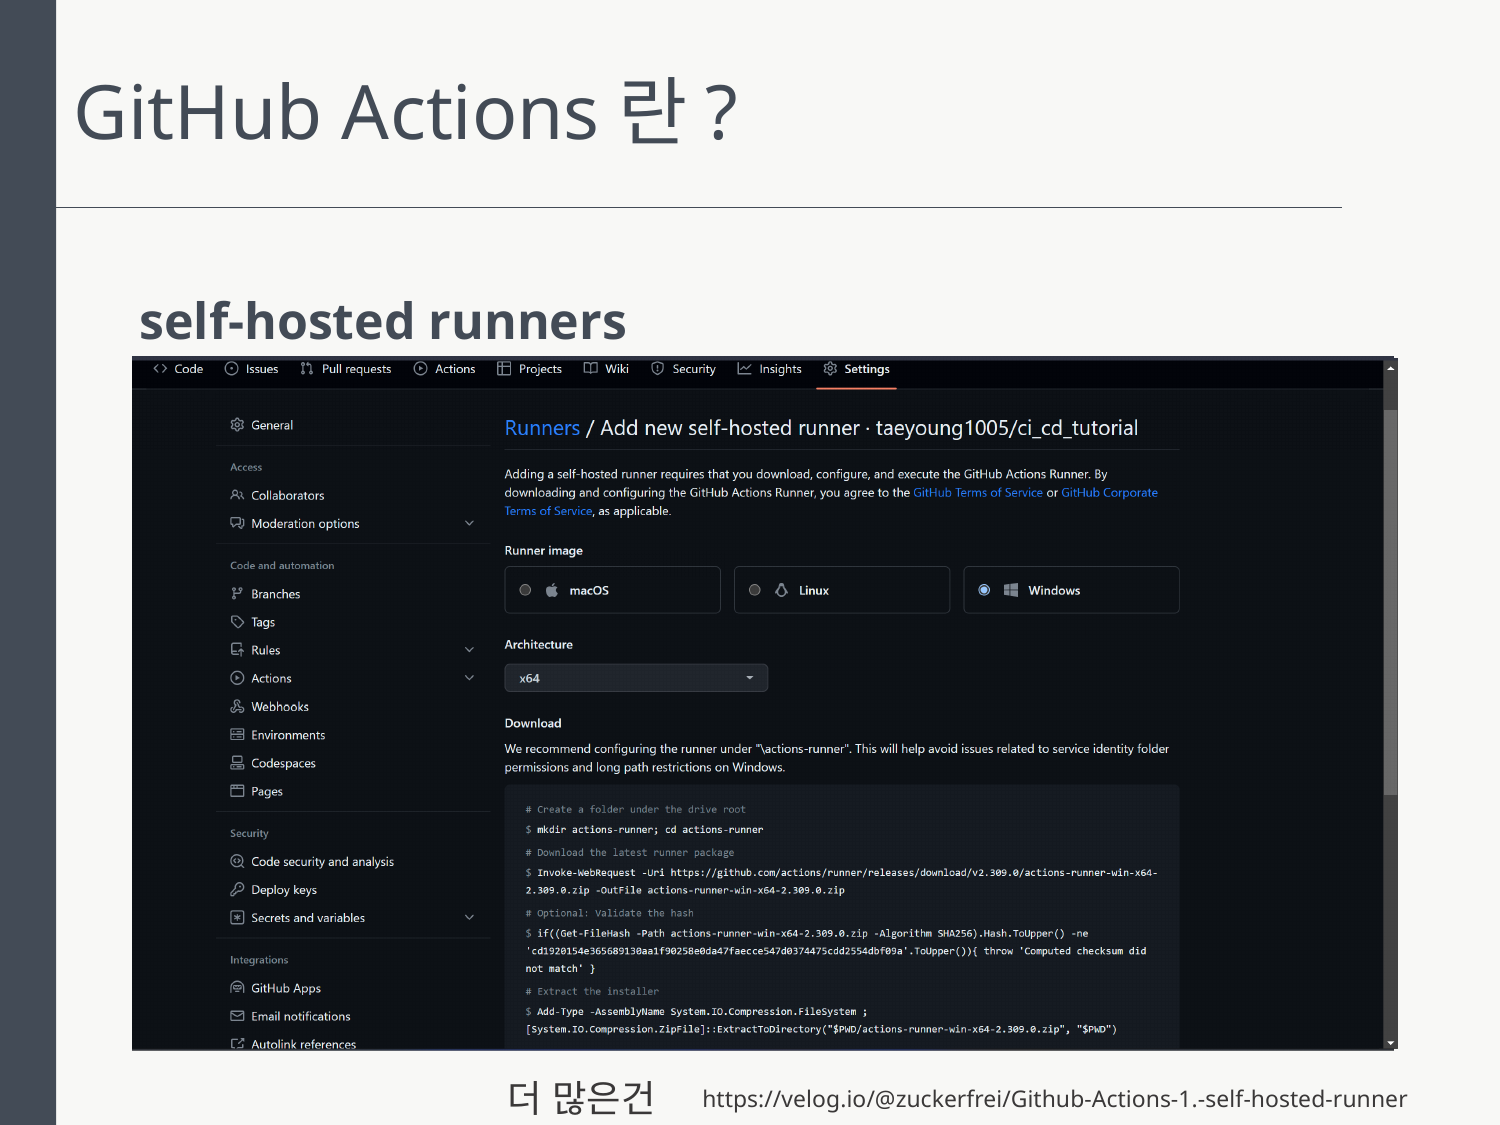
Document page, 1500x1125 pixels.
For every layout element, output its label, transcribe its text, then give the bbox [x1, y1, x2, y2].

text_box [0, 0, 57, 1125]
text_box 더 많은건 [492, 1067, 688, 1125]
text_box GitHub Actions란? [59, 56, 753, 162]
text_box self-hosted runners 설정방법 [125, 282, 782, 418]
text_box https://velog.io/@zuckerfrei/Github-Actions-1.-self-hosted-runner [688, 1076, 1500, 1119]
picture [132, 358, 1398, 1049]
